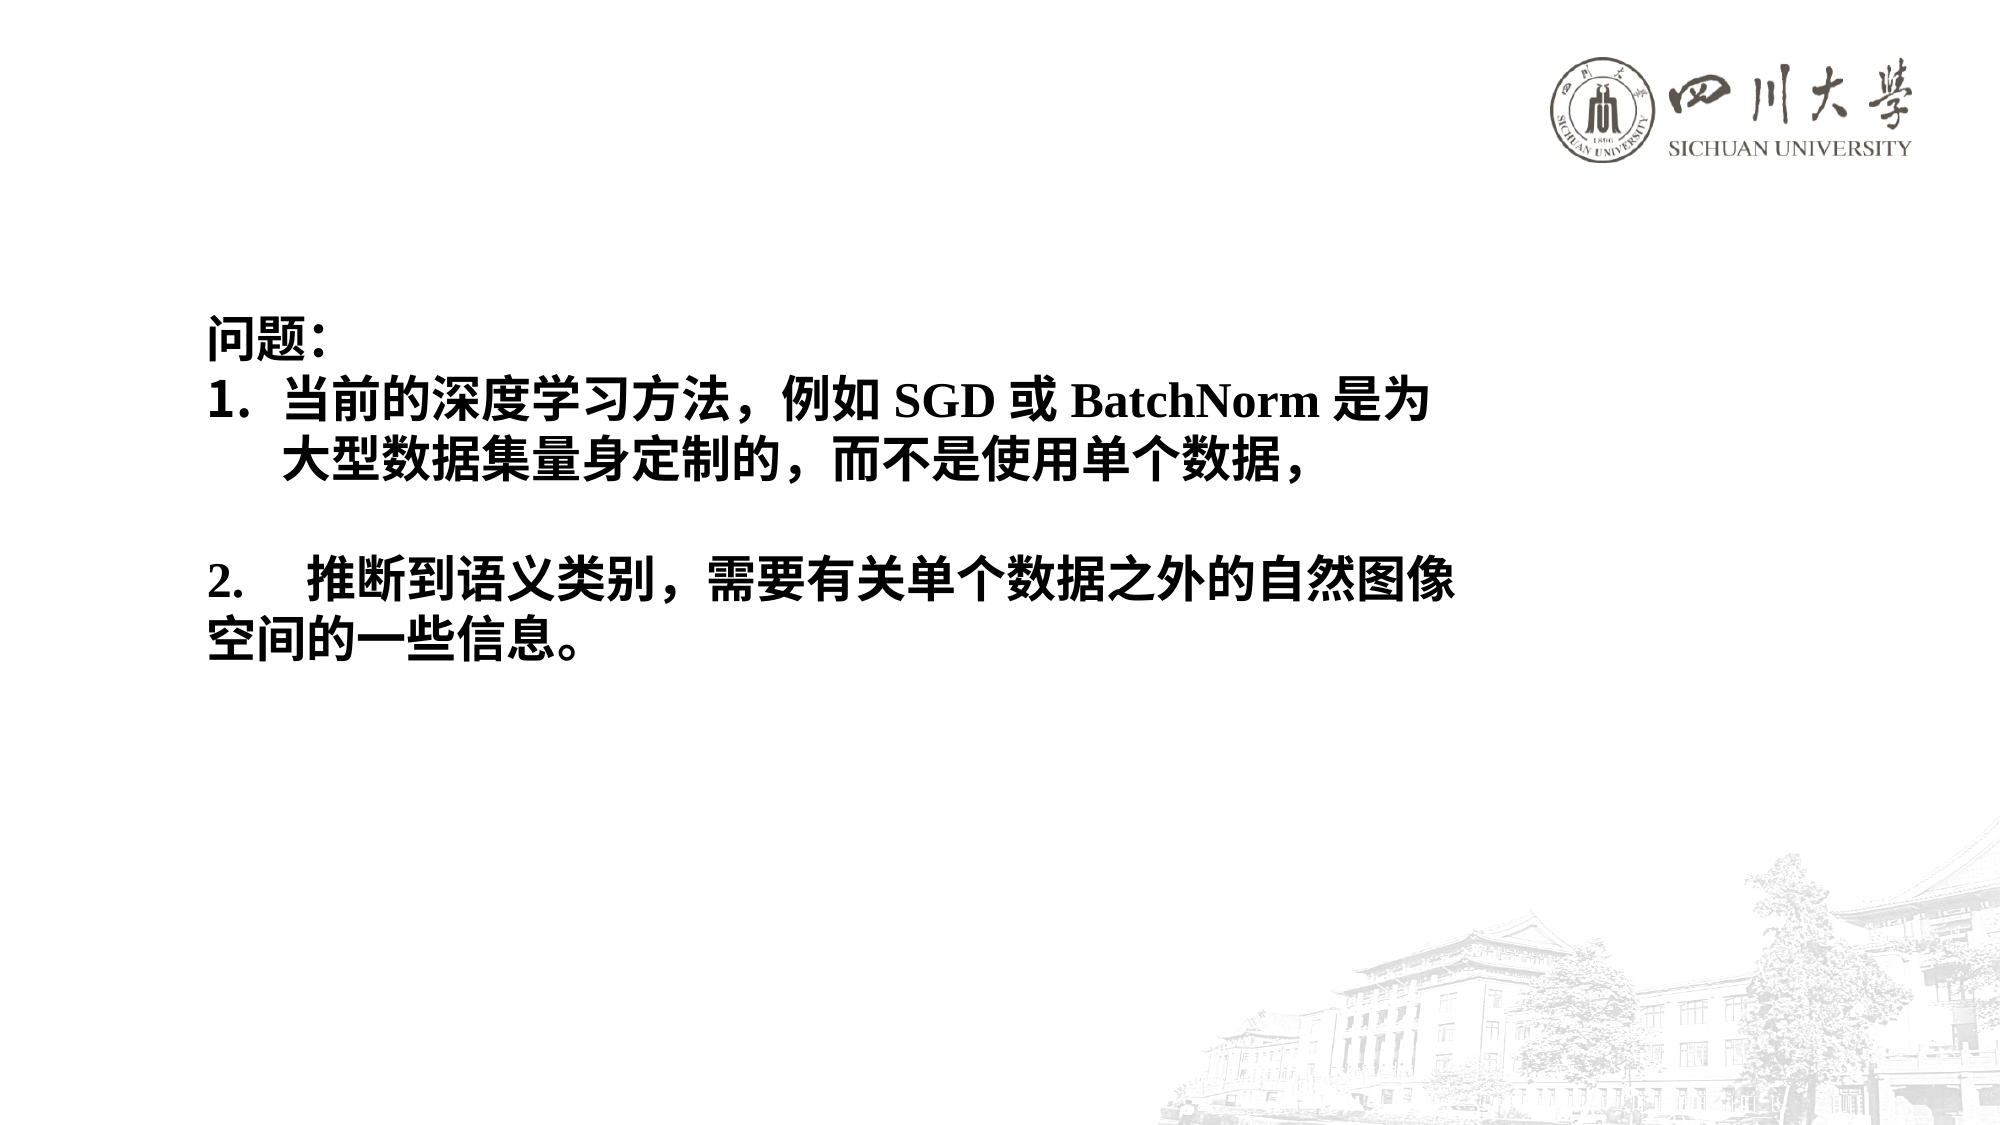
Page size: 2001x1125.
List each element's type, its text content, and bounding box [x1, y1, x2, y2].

text_box 问题： 当前的深度学习方法，例如SGD或BatchNorm是为大型数据集量身定制的，而不是使用单个数据， 2. 推断到语义类别，需要有关单个数据之外的自然图像空间的一些信息。 [192, 240, 1485, 675]
picture [1158, 757, 2000, 1125]
picture [1550, 57, 1912, 163]
